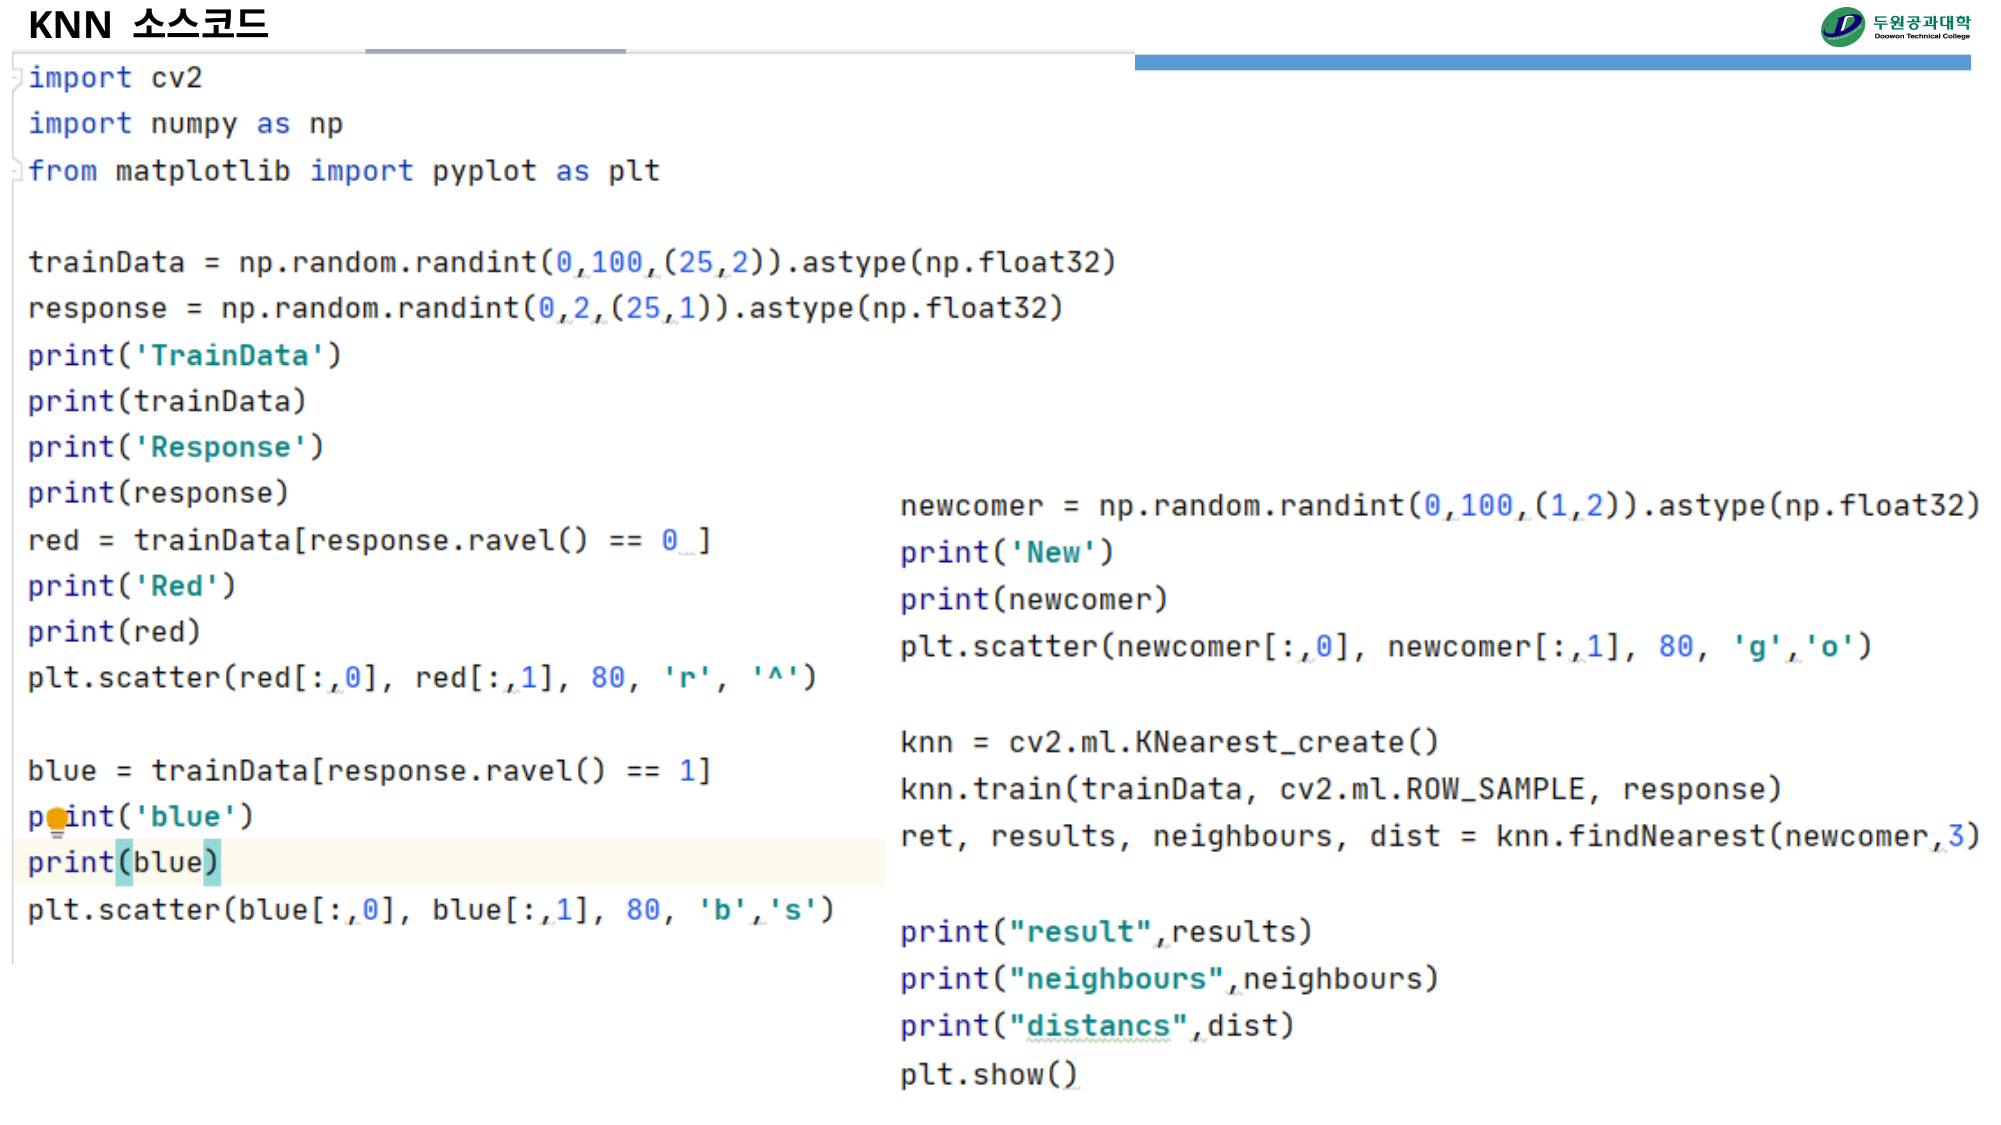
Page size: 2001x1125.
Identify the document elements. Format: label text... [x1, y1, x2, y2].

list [12, 49, 1135, 964]
picture [886, 478, 2000, 1094]
title KNN 소스코드 [12, 2, 1972, 50]
